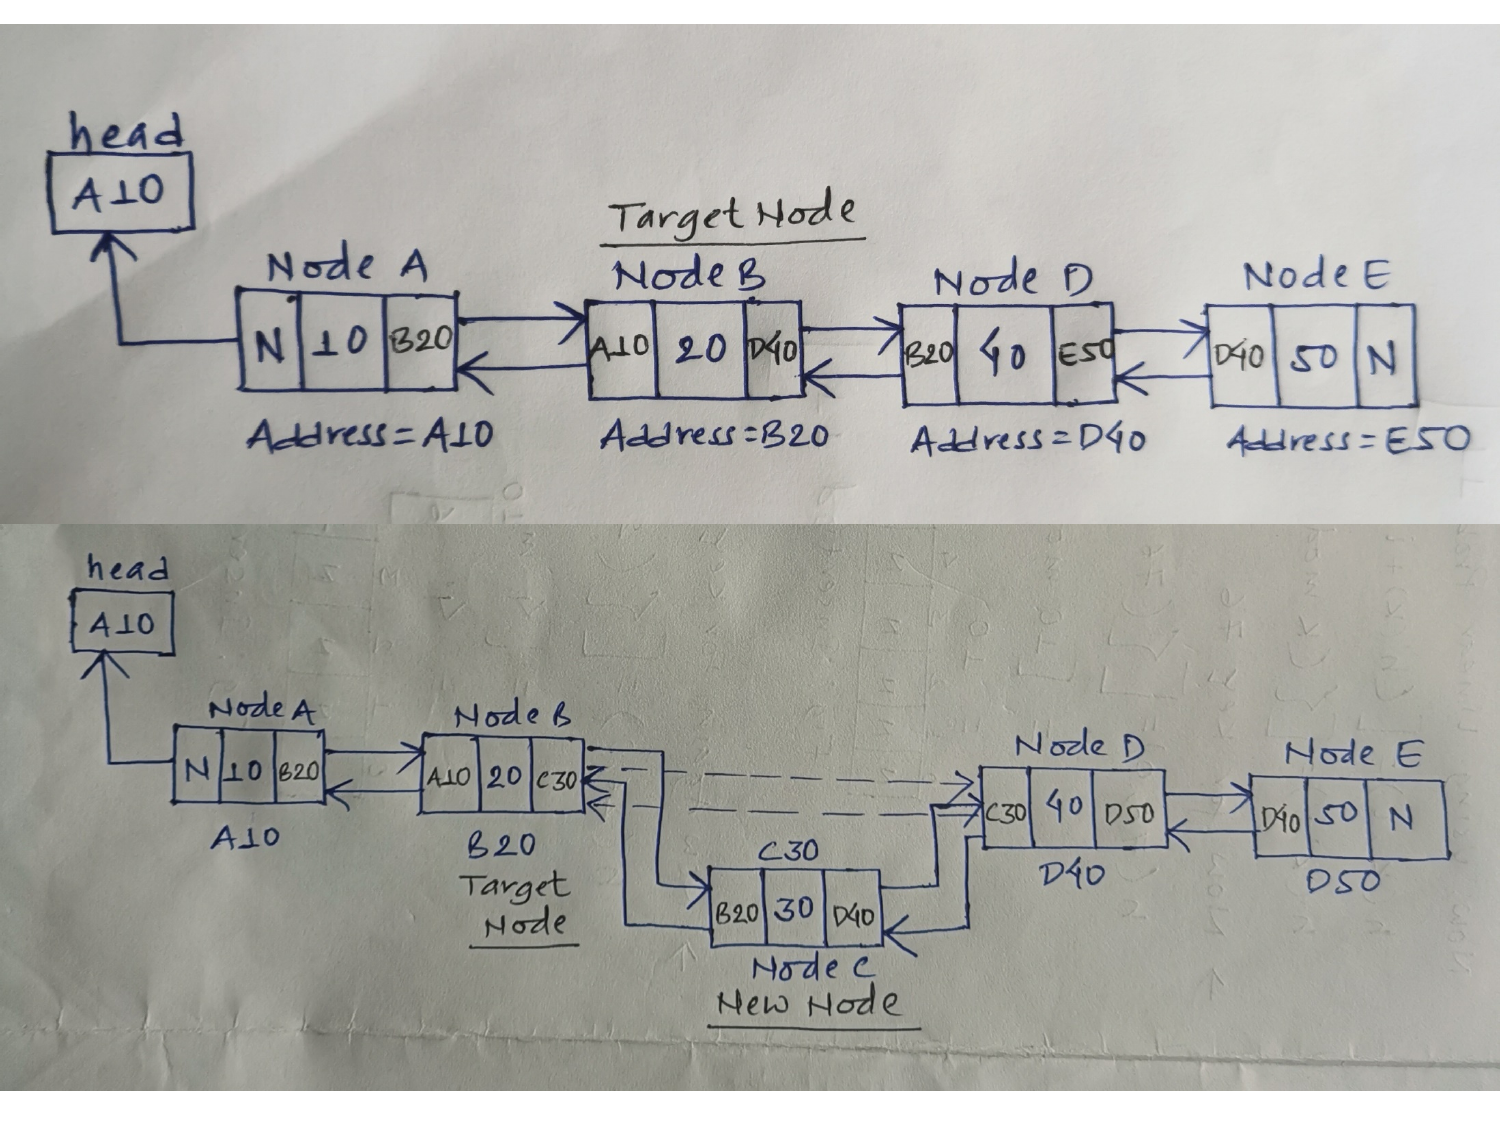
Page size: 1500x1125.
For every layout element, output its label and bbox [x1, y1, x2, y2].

picture [0, 524, 1500, 1092]
list [0, 24, 1500, 524]
